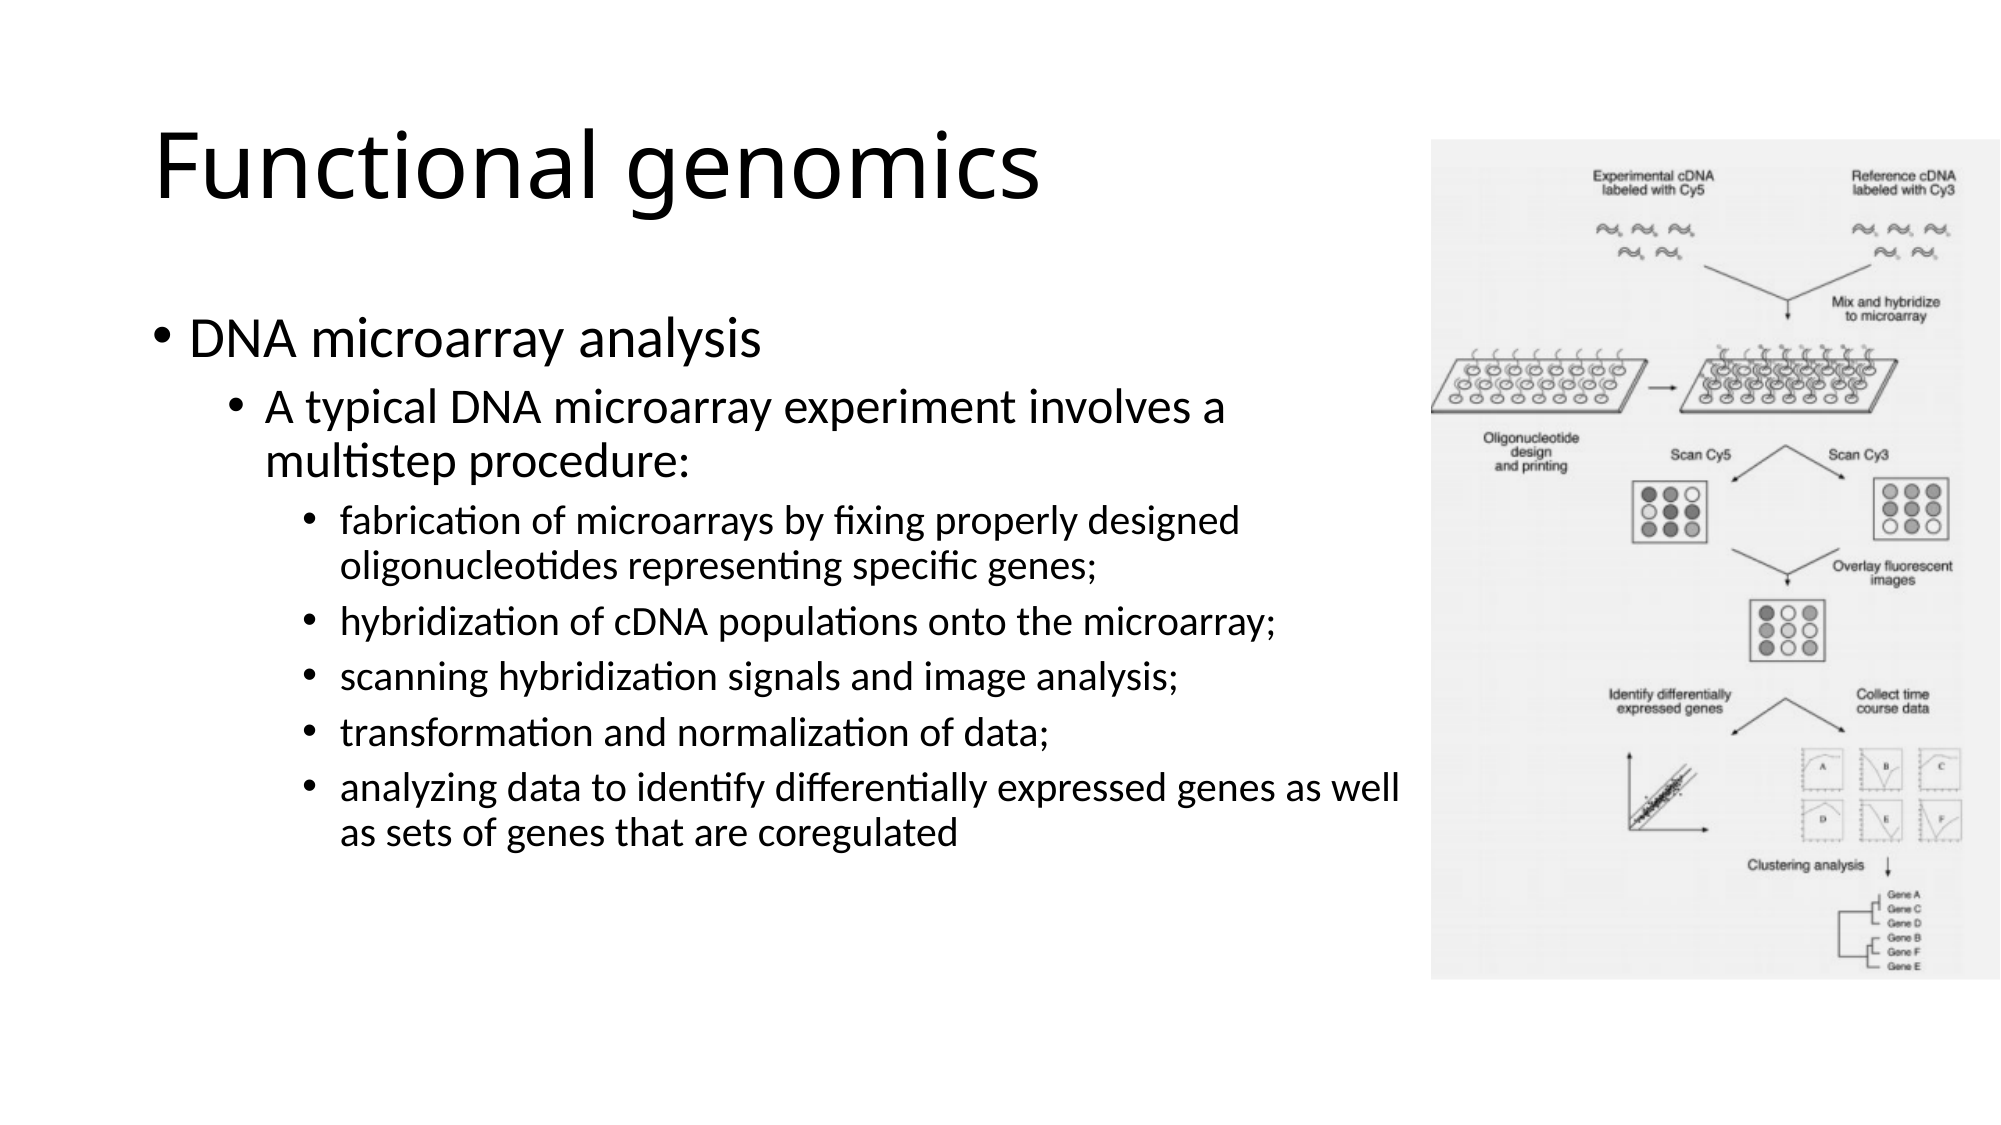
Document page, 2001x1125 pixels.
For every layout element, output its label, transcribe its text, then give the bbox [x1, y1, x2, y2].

title Functional genomics [137, 59, 1863, 278]
picture [1431, 138, 2000, 986]
list DNA microarray analysis A typical DNA microarray experiment involves a multistep procedure: fabrication of microarrays by fixing properly designed oligonucleotides representing specific genes; hybridization of cDNA populations onto the microarray; scanning hybridization signals and image analysis; transformation and normalization of data; analyzing data to identify differentially expressed genes as well as sets of genes that are coregulated [137, 299, 1432, 1014]
